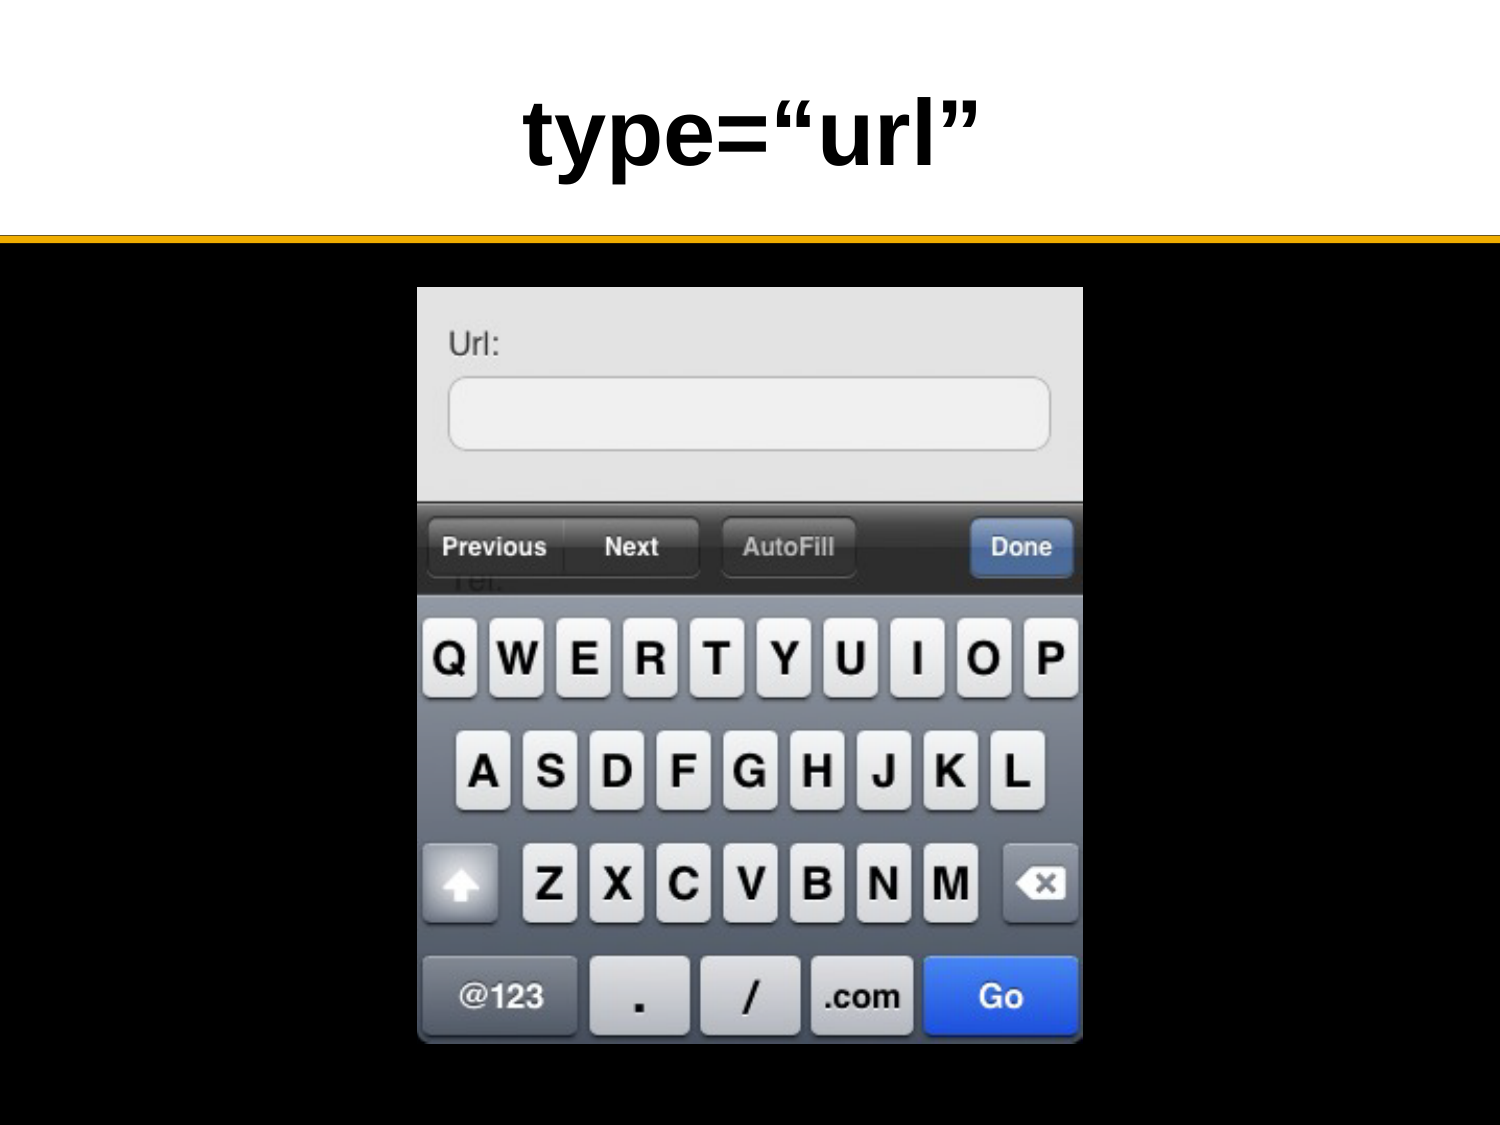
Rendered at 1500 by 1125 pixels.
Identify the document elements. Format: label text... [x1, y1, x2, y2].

picture [417, 287, 1083, 1044]
title type=“url” [75, 25, 1425, 231]
